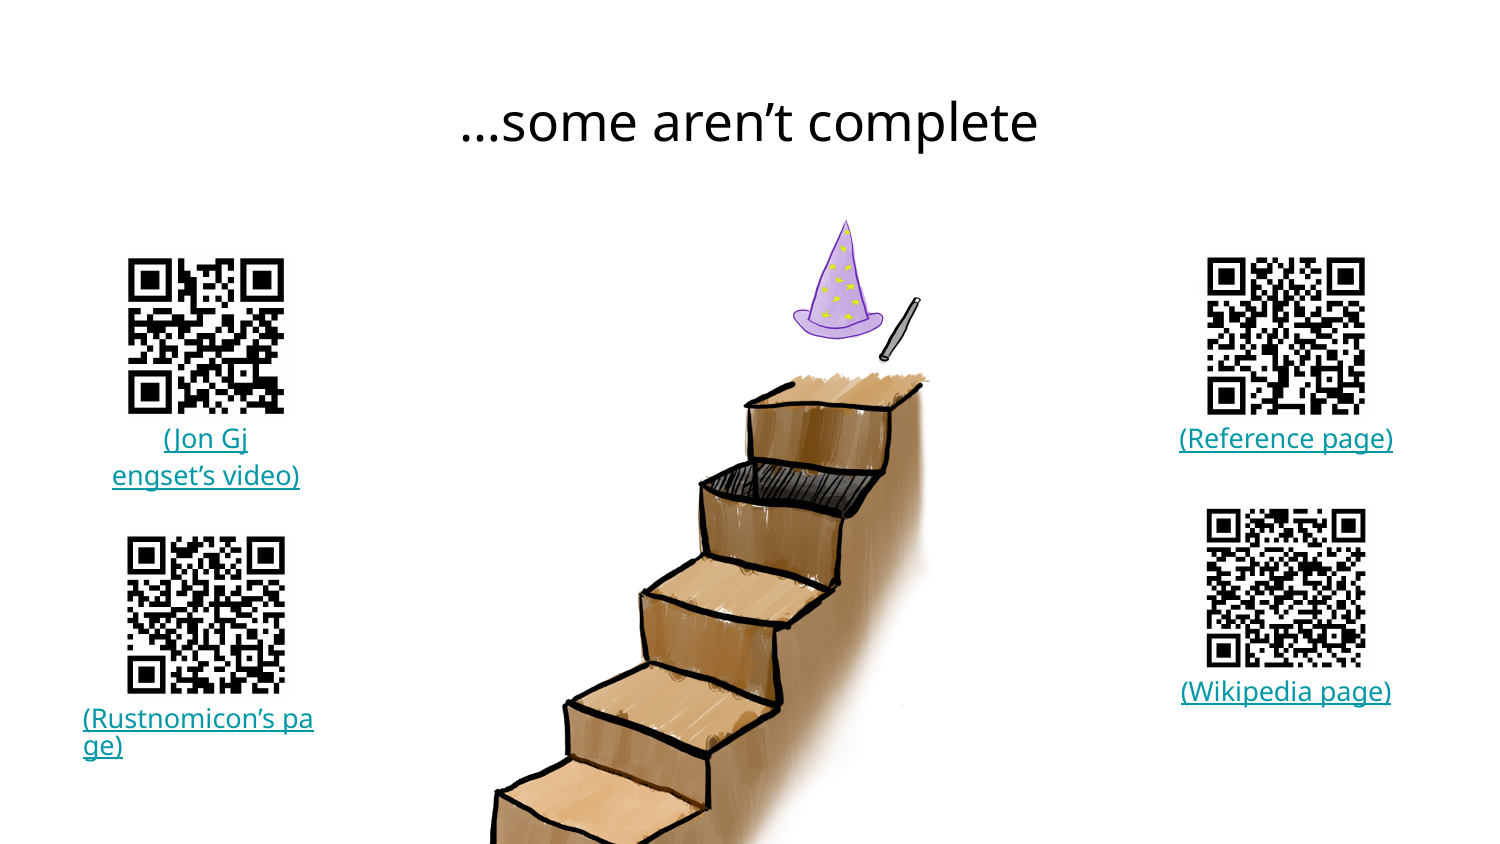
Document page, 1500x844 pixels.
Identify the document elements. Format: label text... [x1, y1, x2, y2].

picture [422, 220, 1371, 844]
picture [121, 251, 290, 420]
picture [121, 530, 290, 699]
text_box (Jon Gjengset’s video) [67, 406, 344, 511]
text_box (Rustnomicon’s page) [67, 685, 344, 753]
title …some aren’t complete [51, 72, 1449, 167]
text_box (Wikipedia page) [1253, 659, 1424, 726]
text_box (Reference page) [1253, 406, 1424, 474]
